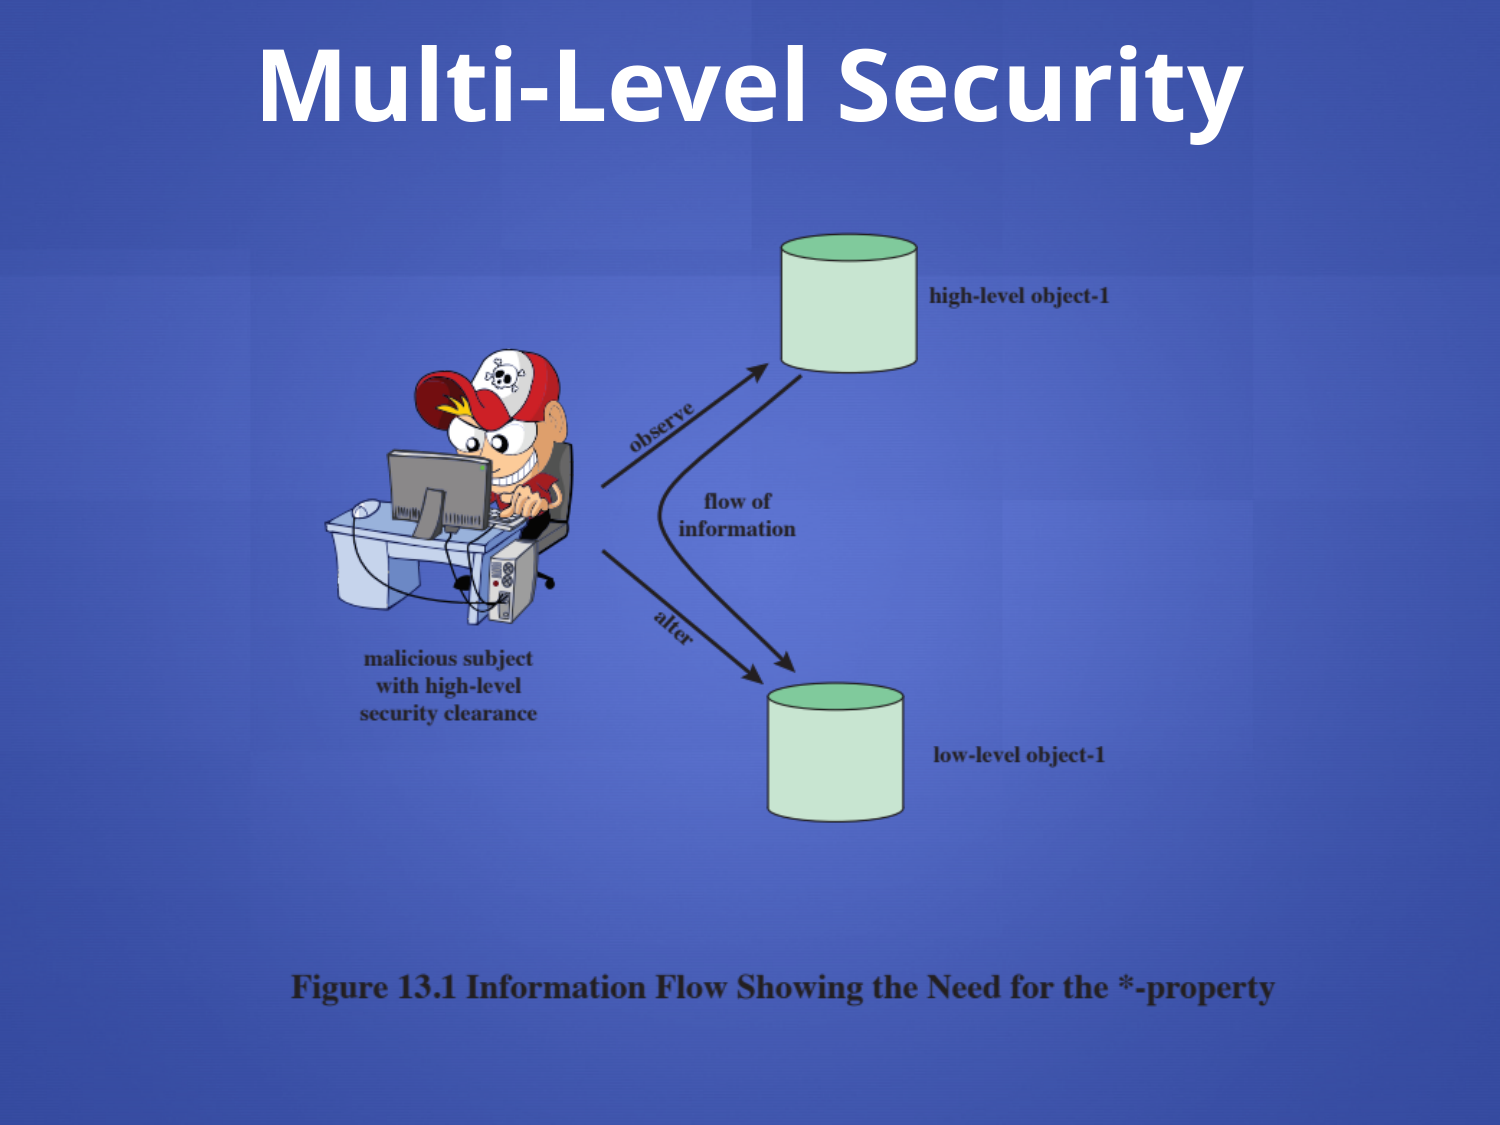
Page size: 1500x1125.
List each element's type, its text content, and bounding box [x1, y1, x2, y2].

title Multi-Level Security [0, 0, 1500, 163]
picture [161, 161, 1336, 1074]
